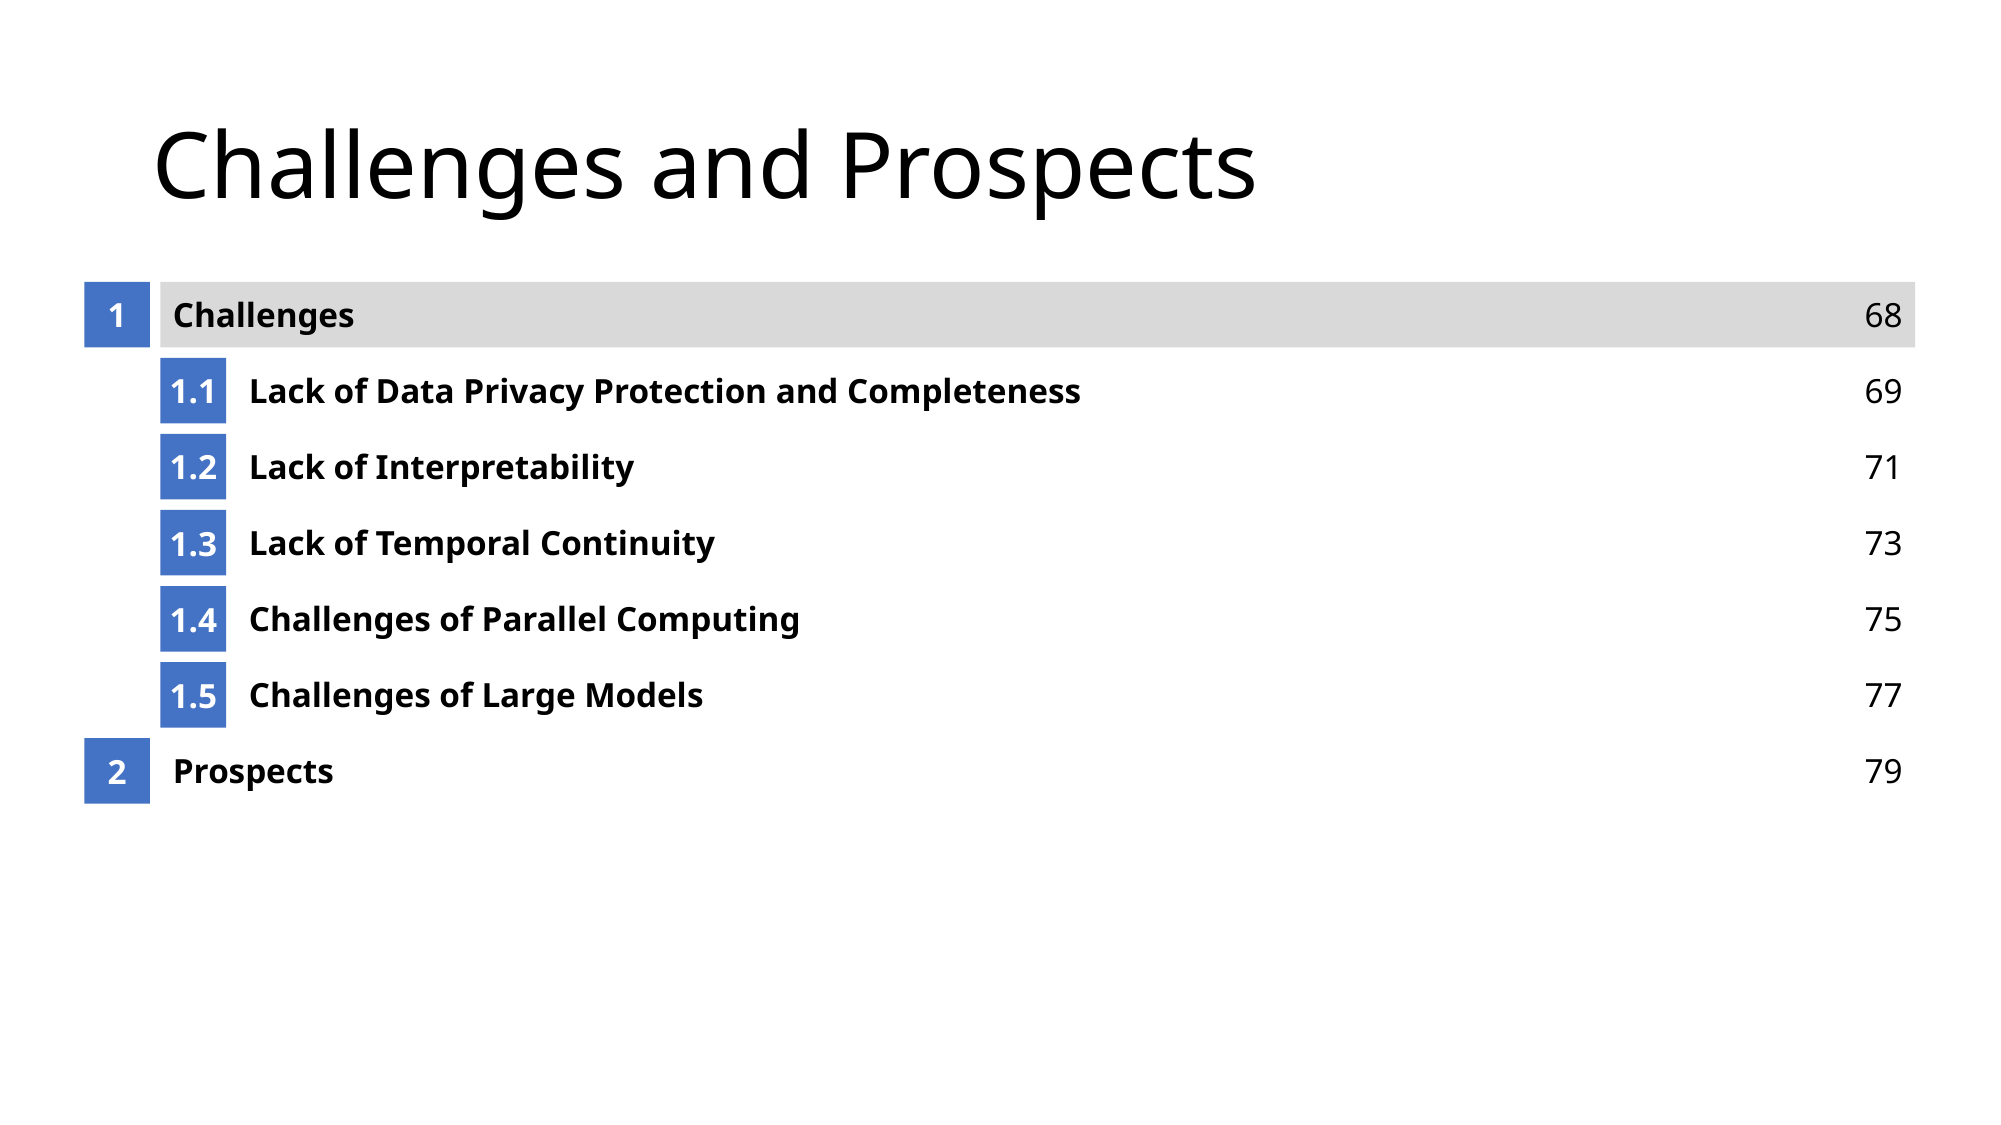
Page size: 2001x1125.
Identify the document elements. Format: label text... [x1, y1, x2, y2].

text_box Lack of Interpretability [235, 433, 1014, 500]
text_box 69 [1884, 357, 1904, 424]
text_box Challenges of Parallel Computing [235, 585, 1014, 653]
text_box 79 [1884, 737, 1904, 805]
text_box Prospects [159, 737, 1014, 805]
text_box 73 [1884, 509, 1904, 577]
text_box 1.5 [159, 661, 227, 729]
text_box 71 [1884, 433, 1904, 500]
text_box 77 [1884, 661, 1904, 729]
text_box 75 [1884, 585, 1904, 653]
text_box 1.4 [159, 585, 227, 653]
text_box Lack of Temporal Continuity [235, 509, 1014, 577]
text_box 1.2 [159, 433, 227, 500]
text_box Challenges of Large Models [235, 661, 1014, 729]
text_box [1904, 281, 1916, 348]
text_box Challenges [159, 281, 1014, 348]
title Challenges and Prospects [137, 59, 1863, 278]
text_box 1.3 [159, 509, 227, 577]
text_box Lack of Data Privacy Protection and Completeness [235, 357, 1014, 424]
text_box [1014, 281, 1884, 348]
text_box 2 [83, 737, 151, 805]
text_box 68 [1884, 281, 1904, 348]
text_box 1.1 [159, 357, 227, 424]
text_box 1 [83, 281, 151, 348]
